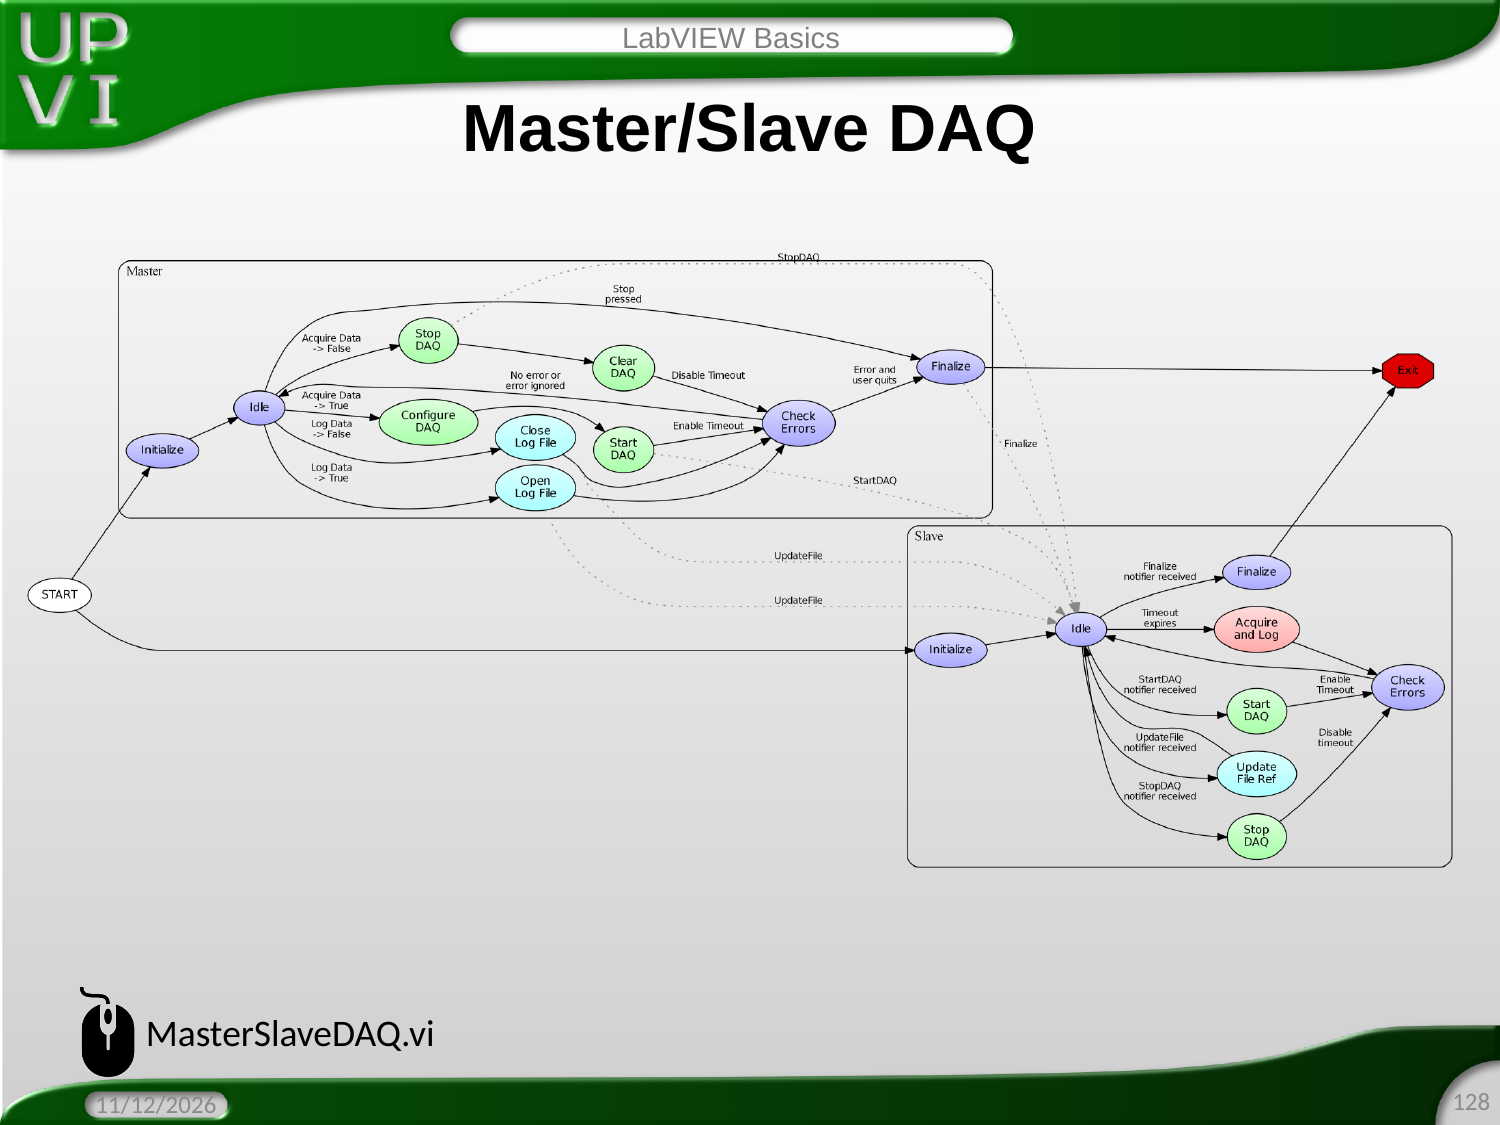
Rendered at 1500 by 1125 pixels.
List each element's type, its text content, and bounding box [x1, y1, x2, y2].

picture [0, 0, 1500, 1125]
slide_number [75, 1073, 238, 1125]
title Master/Slave DAQ [75, 75, 1425, 175]
footer LabVIEW Basics [450, 6, 1013, 67]
text_box MasterSlaveDAQ.vi [155, 1001, 450, 1062]
slide_number 128 [1155, 1069, 1500, 1125]
